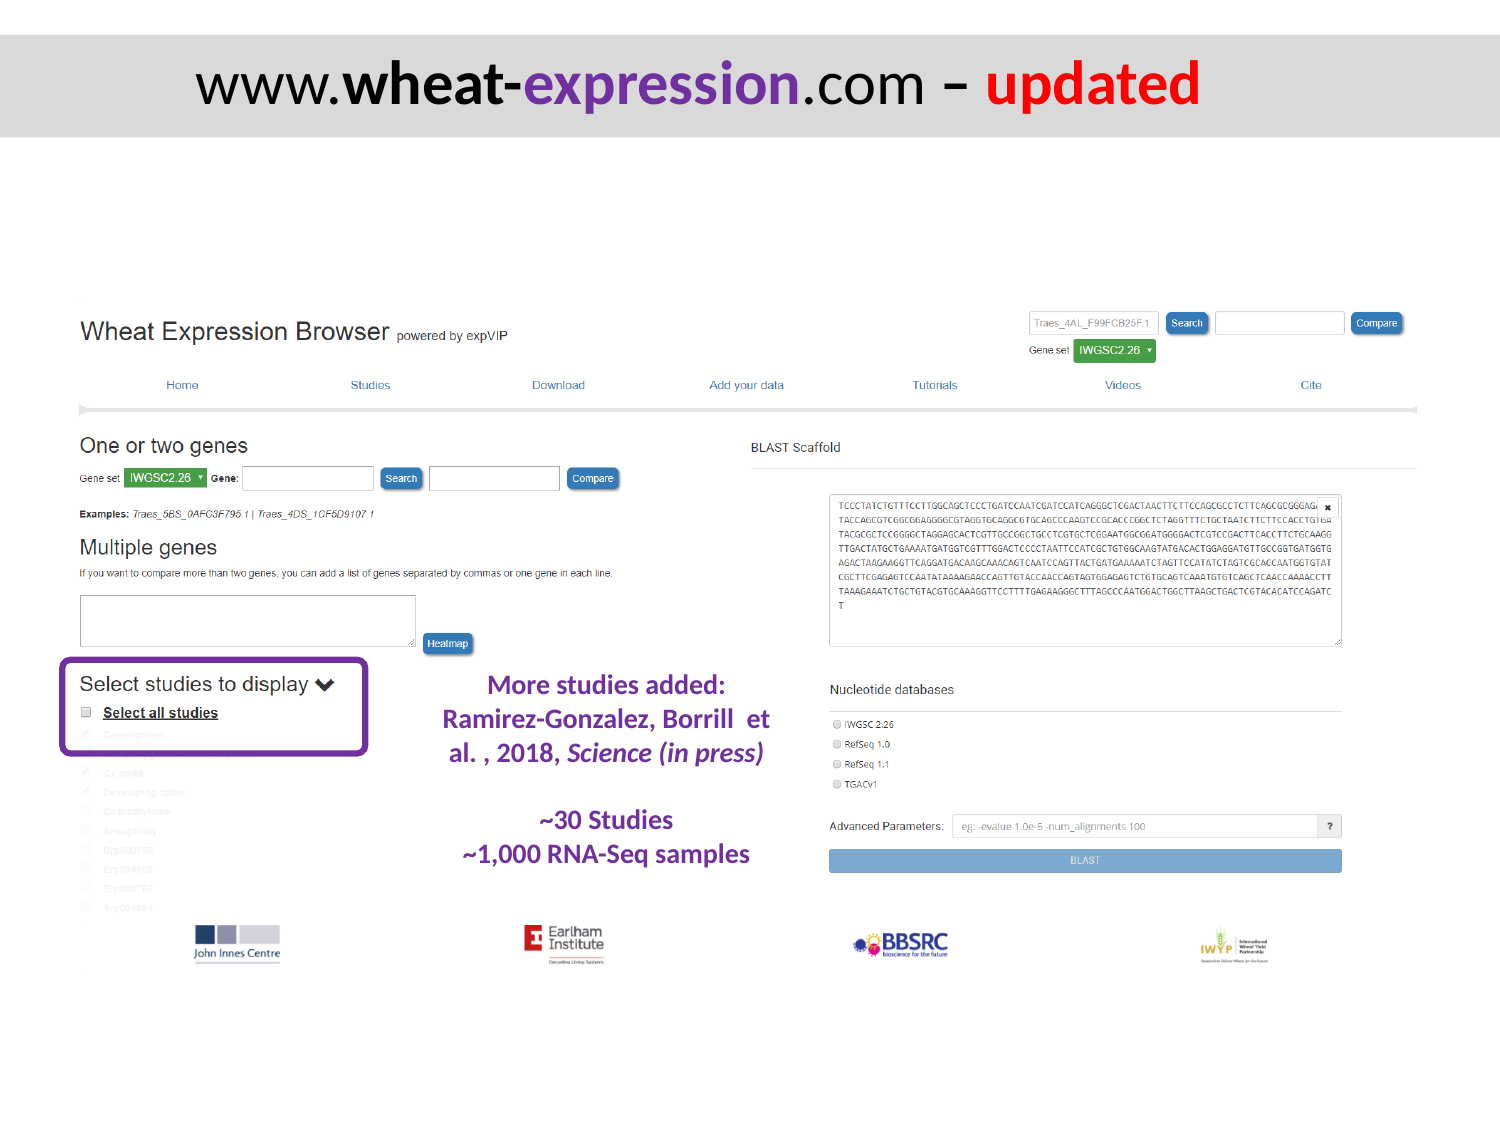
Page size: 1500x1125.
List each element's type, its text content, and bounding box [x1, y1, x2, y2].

picture [78, 299, 1418, 971]
text_box www.wheat-expression.com – updated [180, 34, 1218, 125]
text_box [53, 726, 78, 919]
text_box [0, 34, 1500, 138]
text_box [61, 658, 78, 755]
